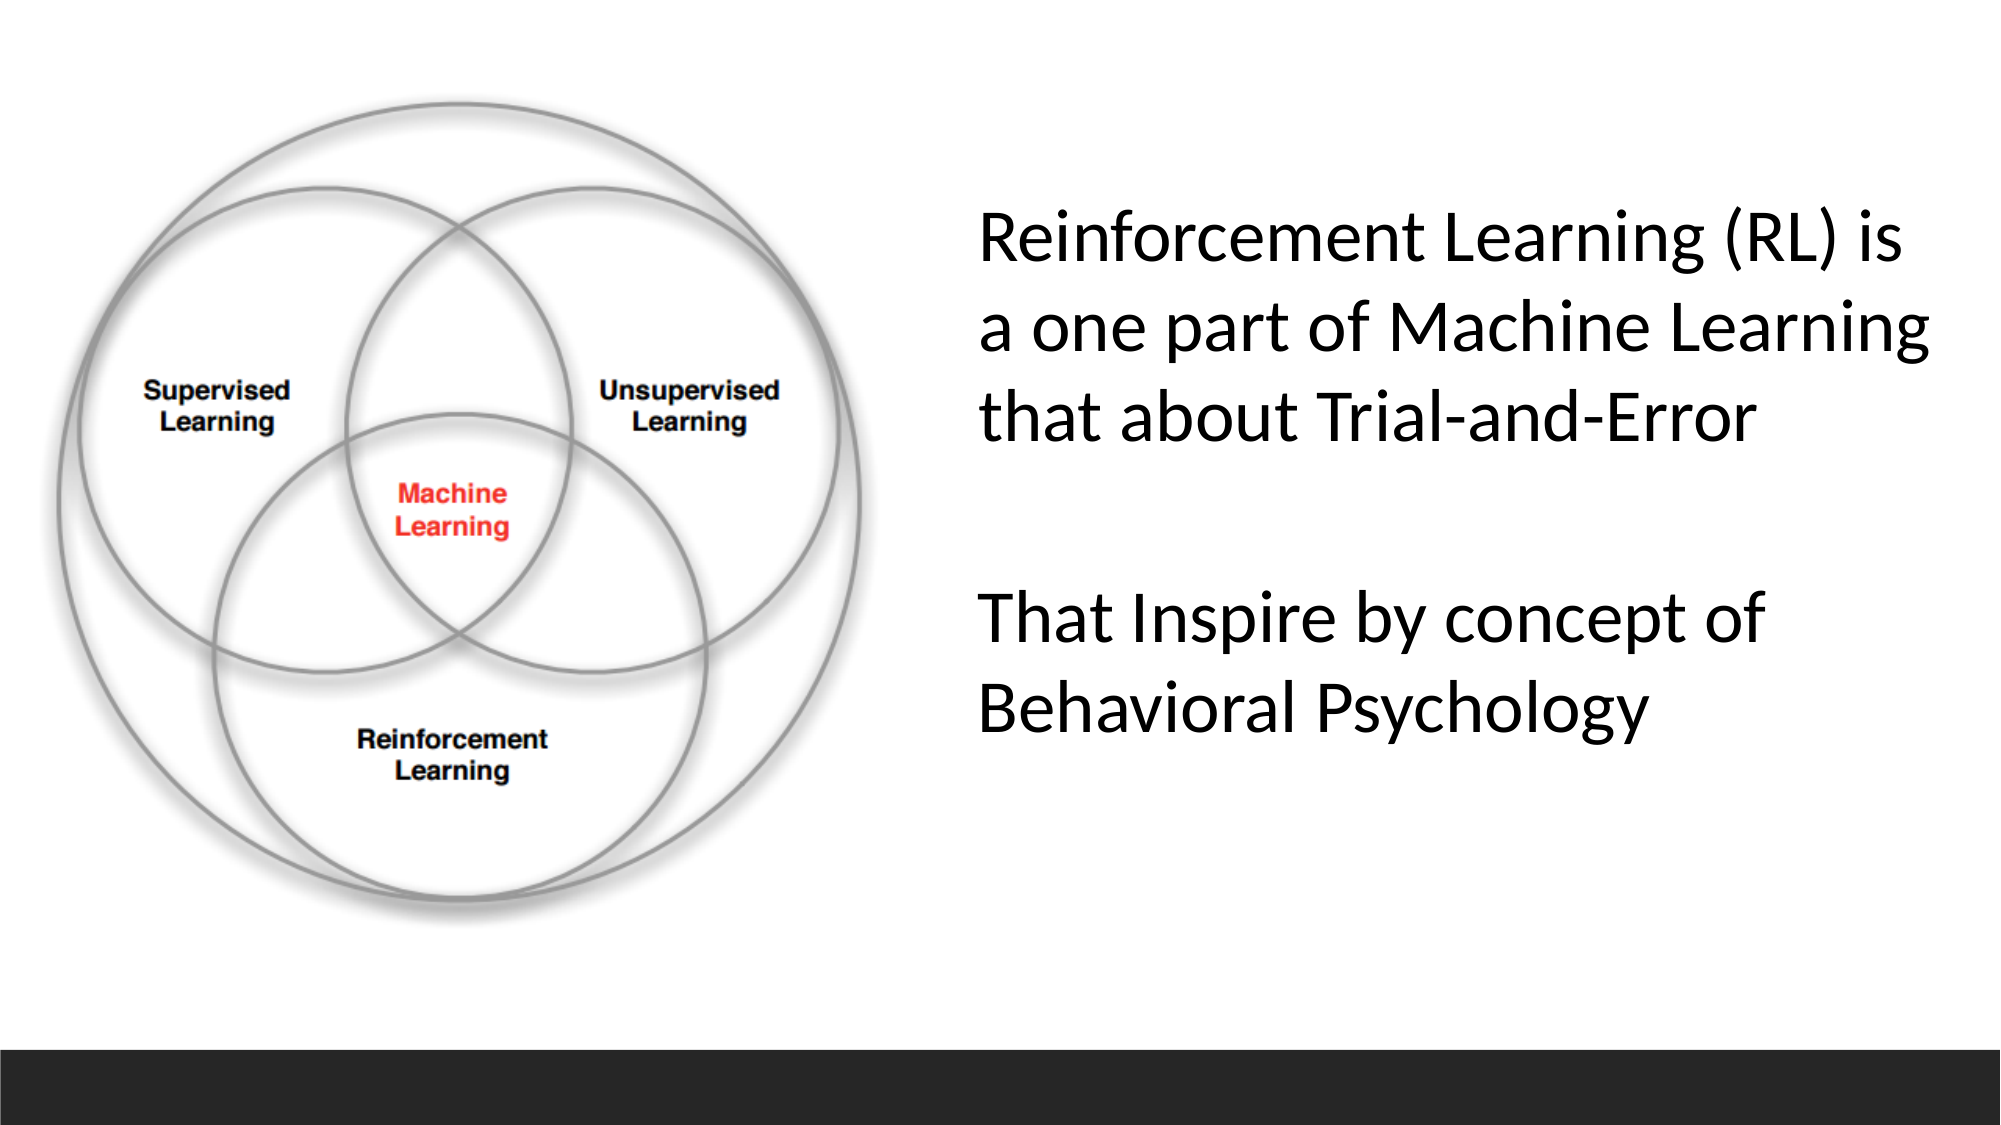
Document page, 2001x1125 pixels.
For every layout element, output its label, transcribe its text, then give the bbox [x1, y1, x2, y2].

text_box Reinforcement Learning (RL) is a one part of Machine Learning that about Trial-and-Error [963, 178, 1958, 464]
picture [12, 79, 918, 935]
text_box That Inspire by concept of Behavioral Psychology [963, 559, 1915, 755]
